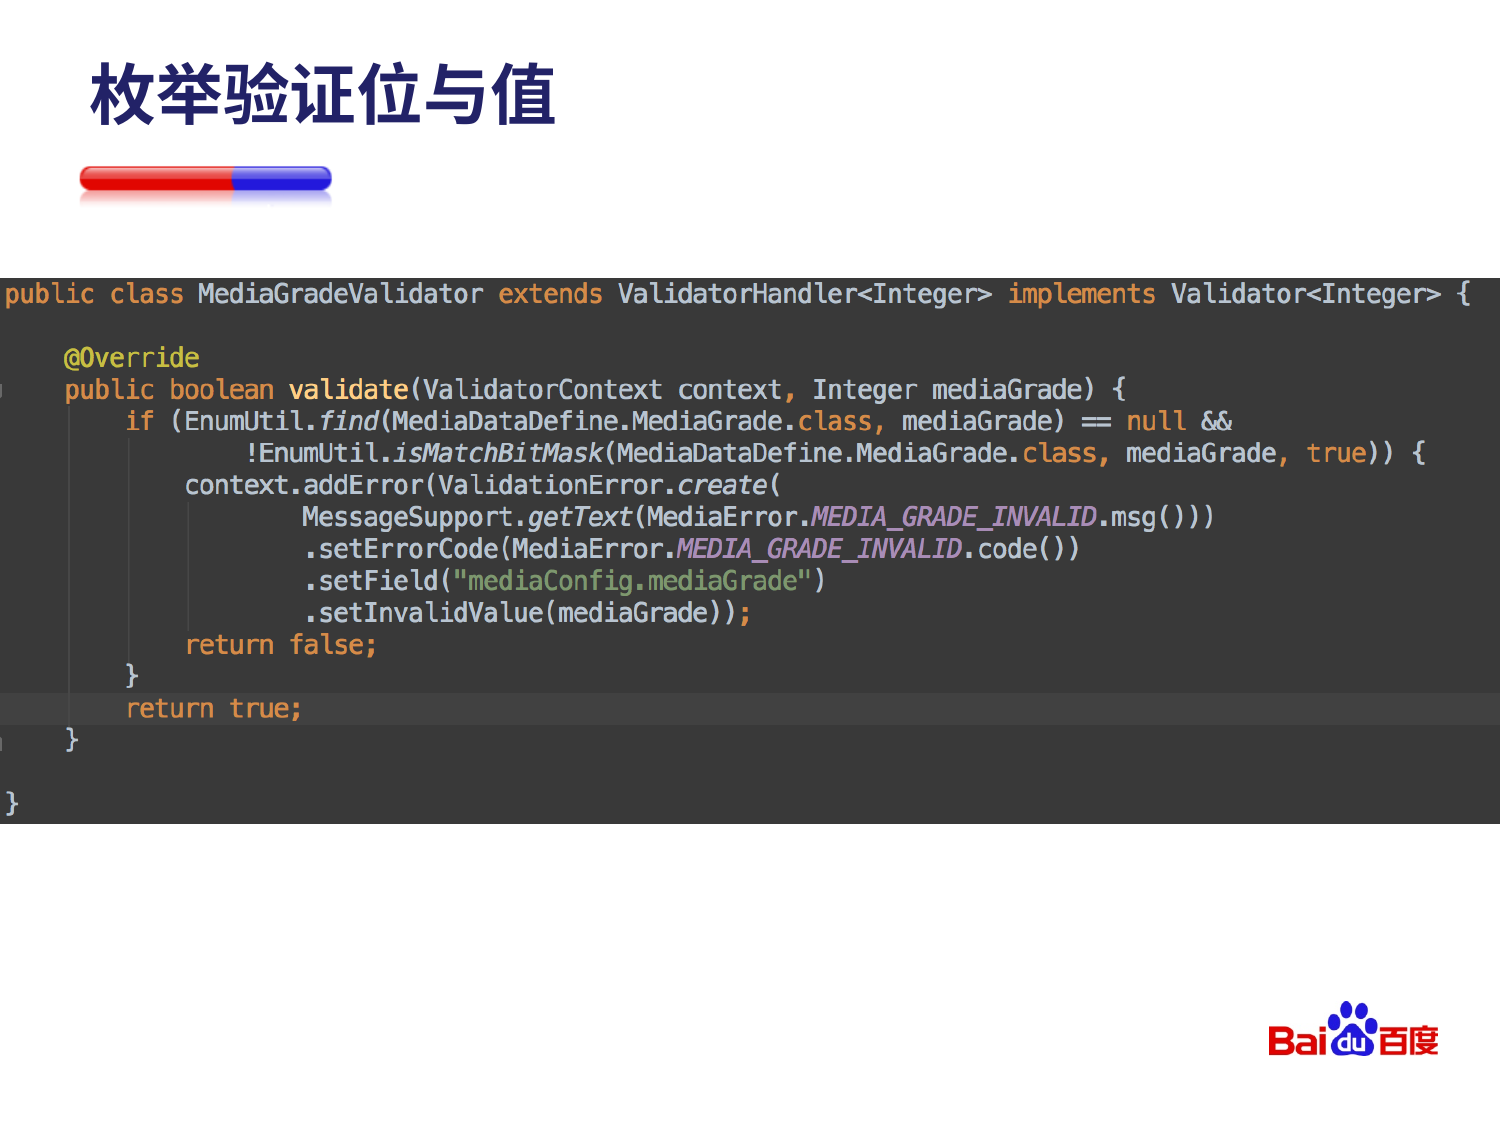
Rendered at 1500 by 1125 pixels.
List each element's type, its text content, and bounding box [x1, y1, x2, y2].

picture [0, 278, 1500, 824]
title 枚举验证位与值 [75, 45, 1425, 233]
picture [1269, 1001, 1438, 1056]
